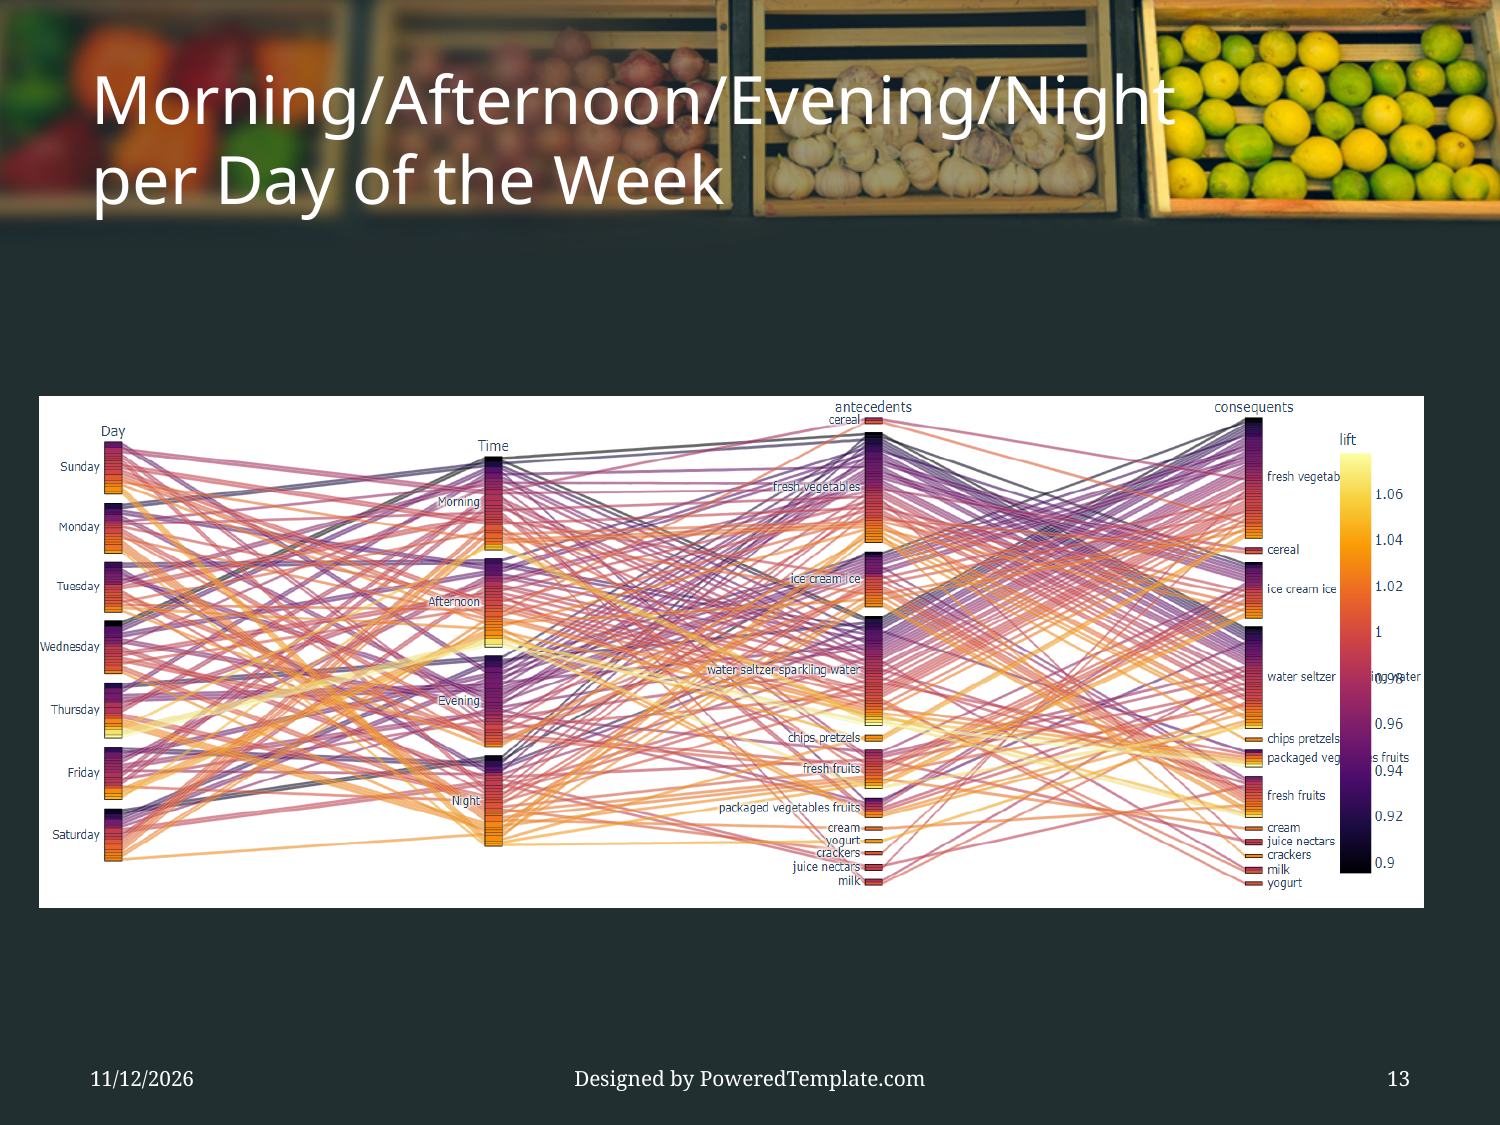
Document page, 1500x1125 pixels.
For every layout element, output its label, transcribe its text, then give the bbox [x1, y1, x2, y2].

slide_number 13 [1074, 1058, 1425, 1115]
title Morning/Afternoon/Evening/Night per Day of the Week [76, 42, 1424, 233]
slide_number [75, 1058, 425, 1115]
picture [0, 0, 1500, 1125]
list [39, 395, 1424, 908]
footer Designed by PoweredTemplate.com [512, 1058, 988, 1115]
